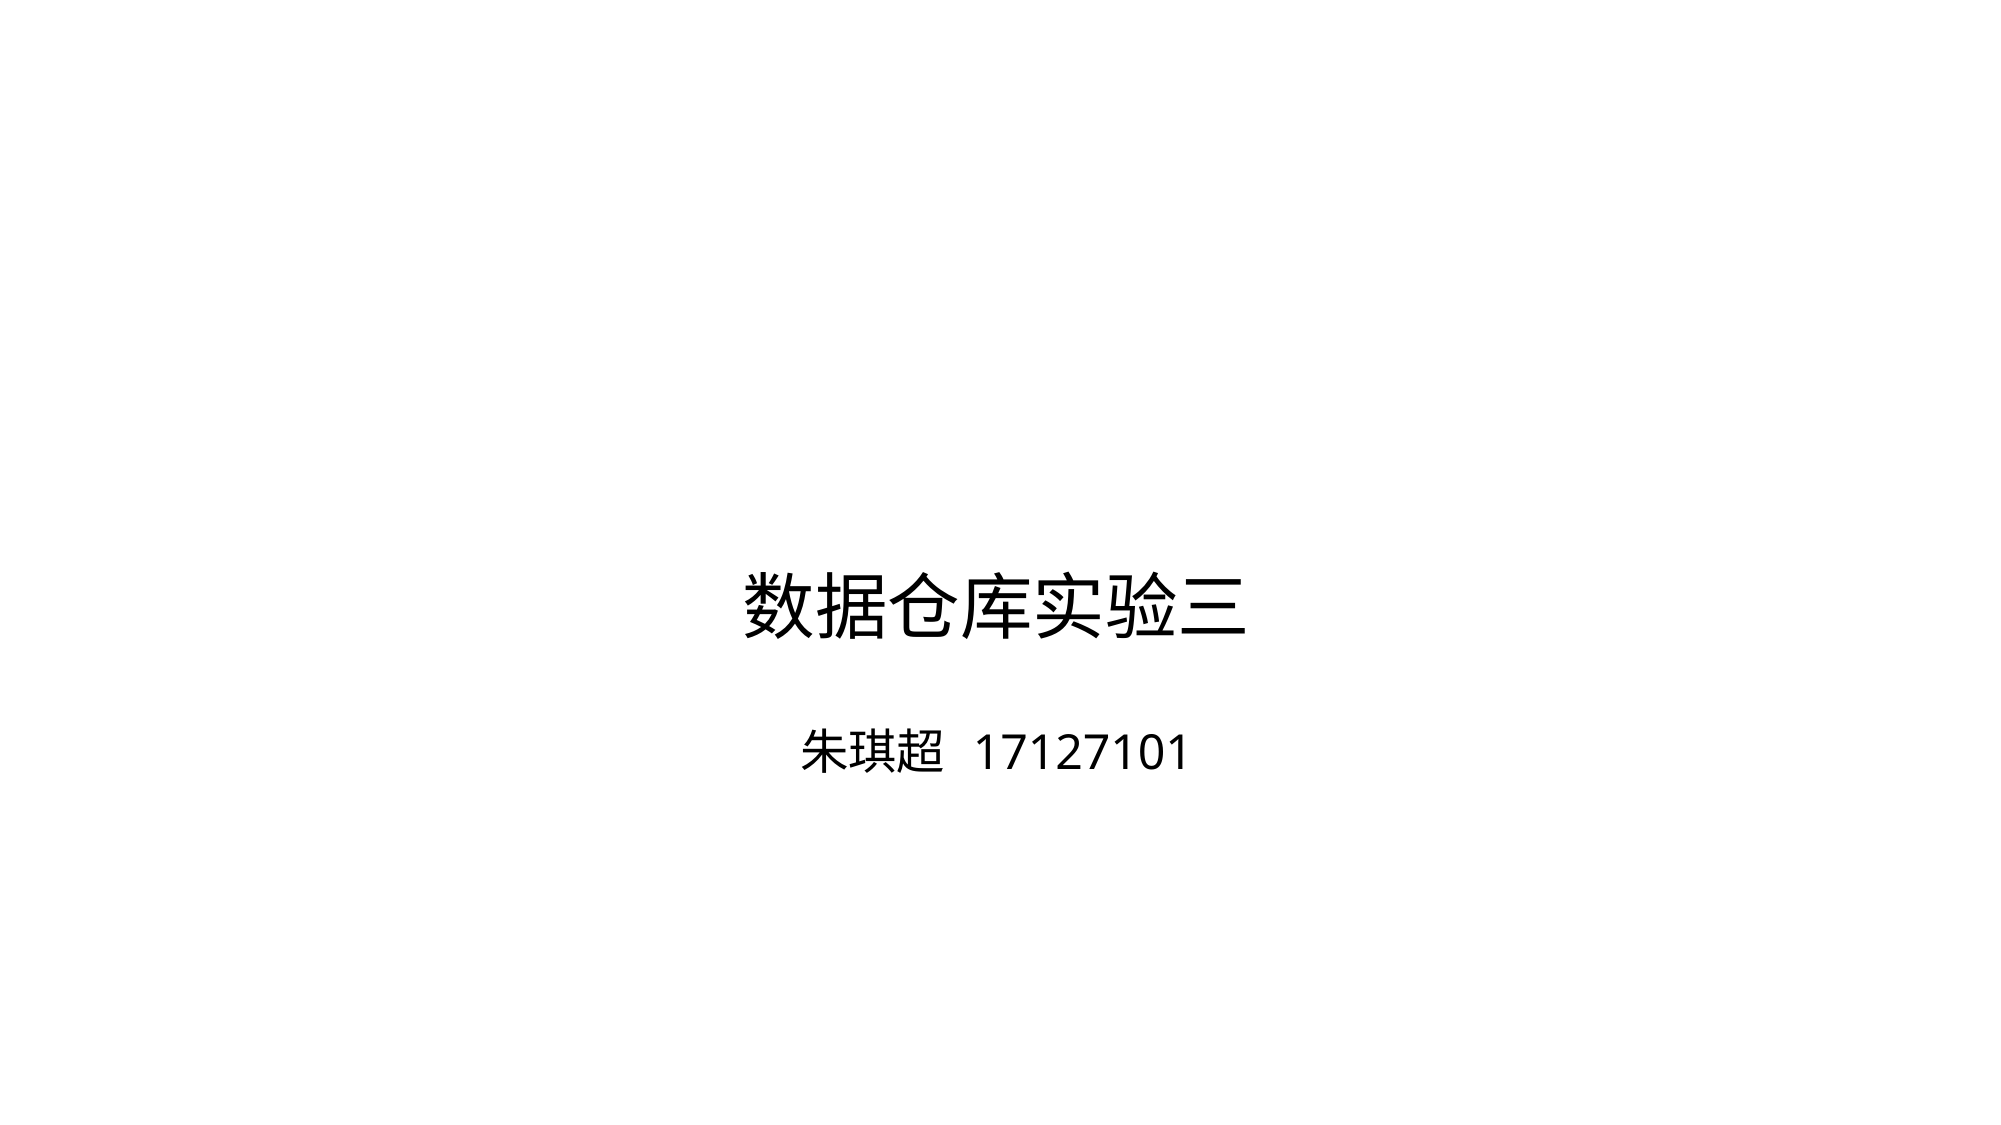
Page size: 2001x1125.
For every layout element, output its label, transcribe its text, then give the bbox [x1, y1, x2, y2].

title 数据仓库实验三 朱琪超 17127101 [246, 327, 1747, 875]
